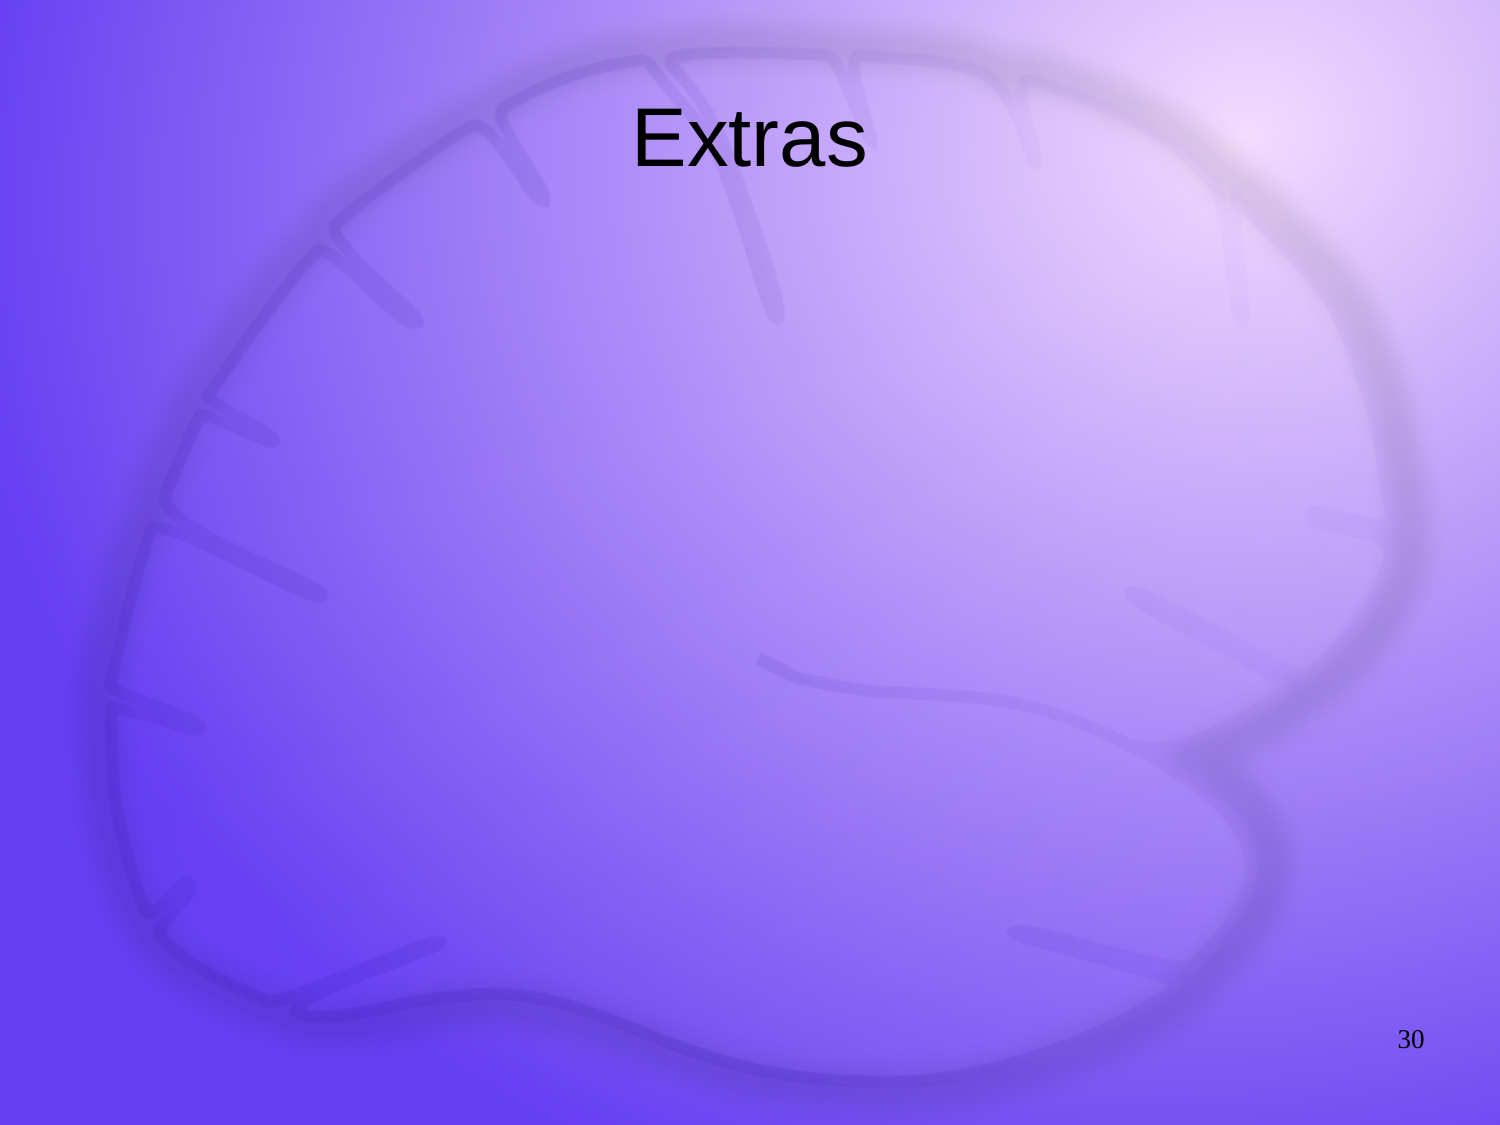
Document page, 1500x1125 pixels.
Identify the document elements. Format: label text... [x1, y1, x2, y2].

picture [0, 0, 1500, 1125]
title Extras [74, 44, 1425, 233]
slide_number 30 [1075, 1024, 1425, 1103]
